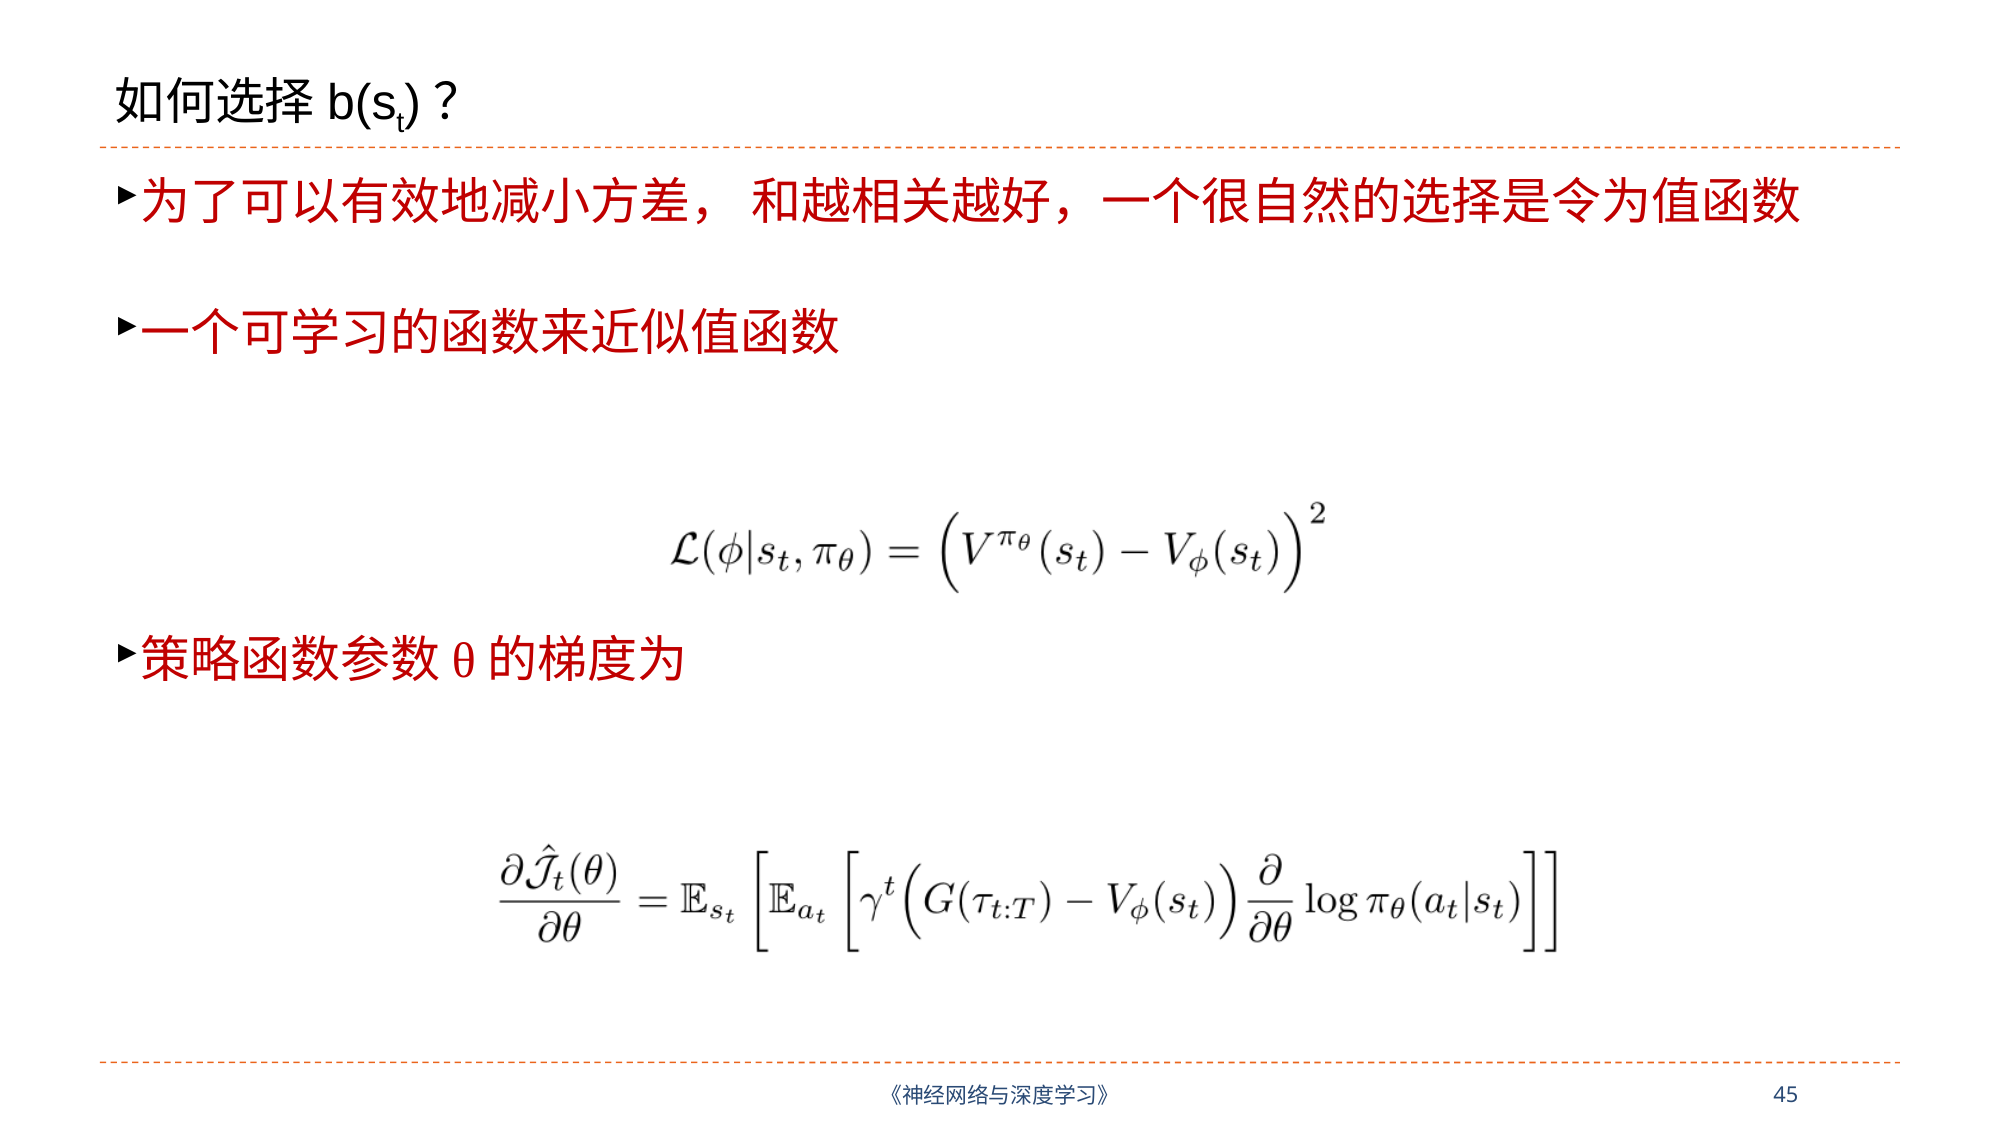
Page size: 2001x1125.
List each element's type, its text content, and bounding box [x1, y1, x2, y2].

picture [637, 489, 1331, 606]
picture [474, 822, 1566, 963]
title 如何选择b(st)？ [99, 24, 1900, 146]
